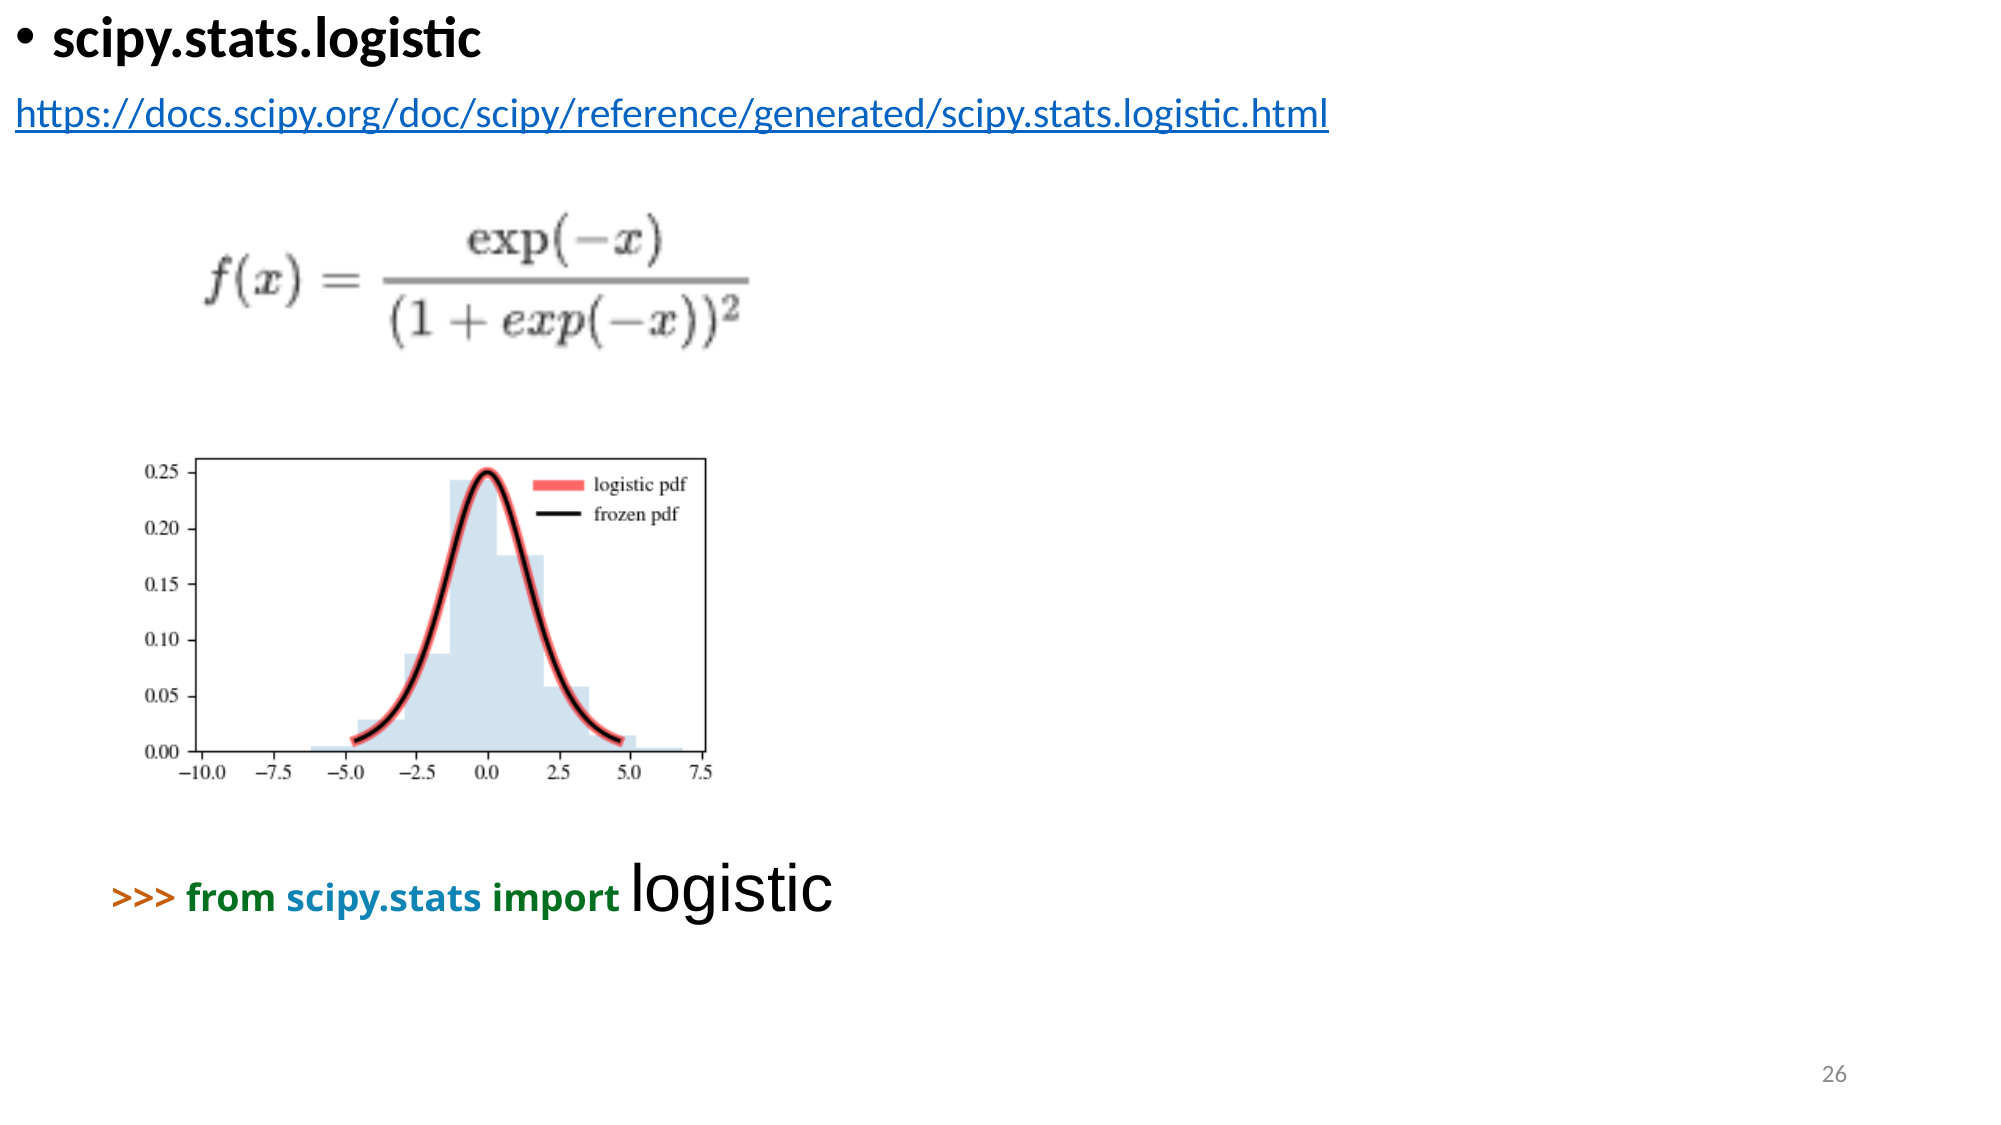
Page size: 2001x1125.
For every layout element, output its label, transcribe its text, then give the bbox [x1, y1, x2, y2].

list scipy.stats.logistic https://docs.scipy.org/doc/scipy/reference/generated/scipy.stats.logistic.html [0, 0, 1413, 192]
text_box >>> from scipy.stats import logistic [96, 837, 857, 933]
picture [176, 191, 777, 383]
slide_number 26 [1412, 1042, 1863, 1103]
picture [50, 391, 777, 842]
